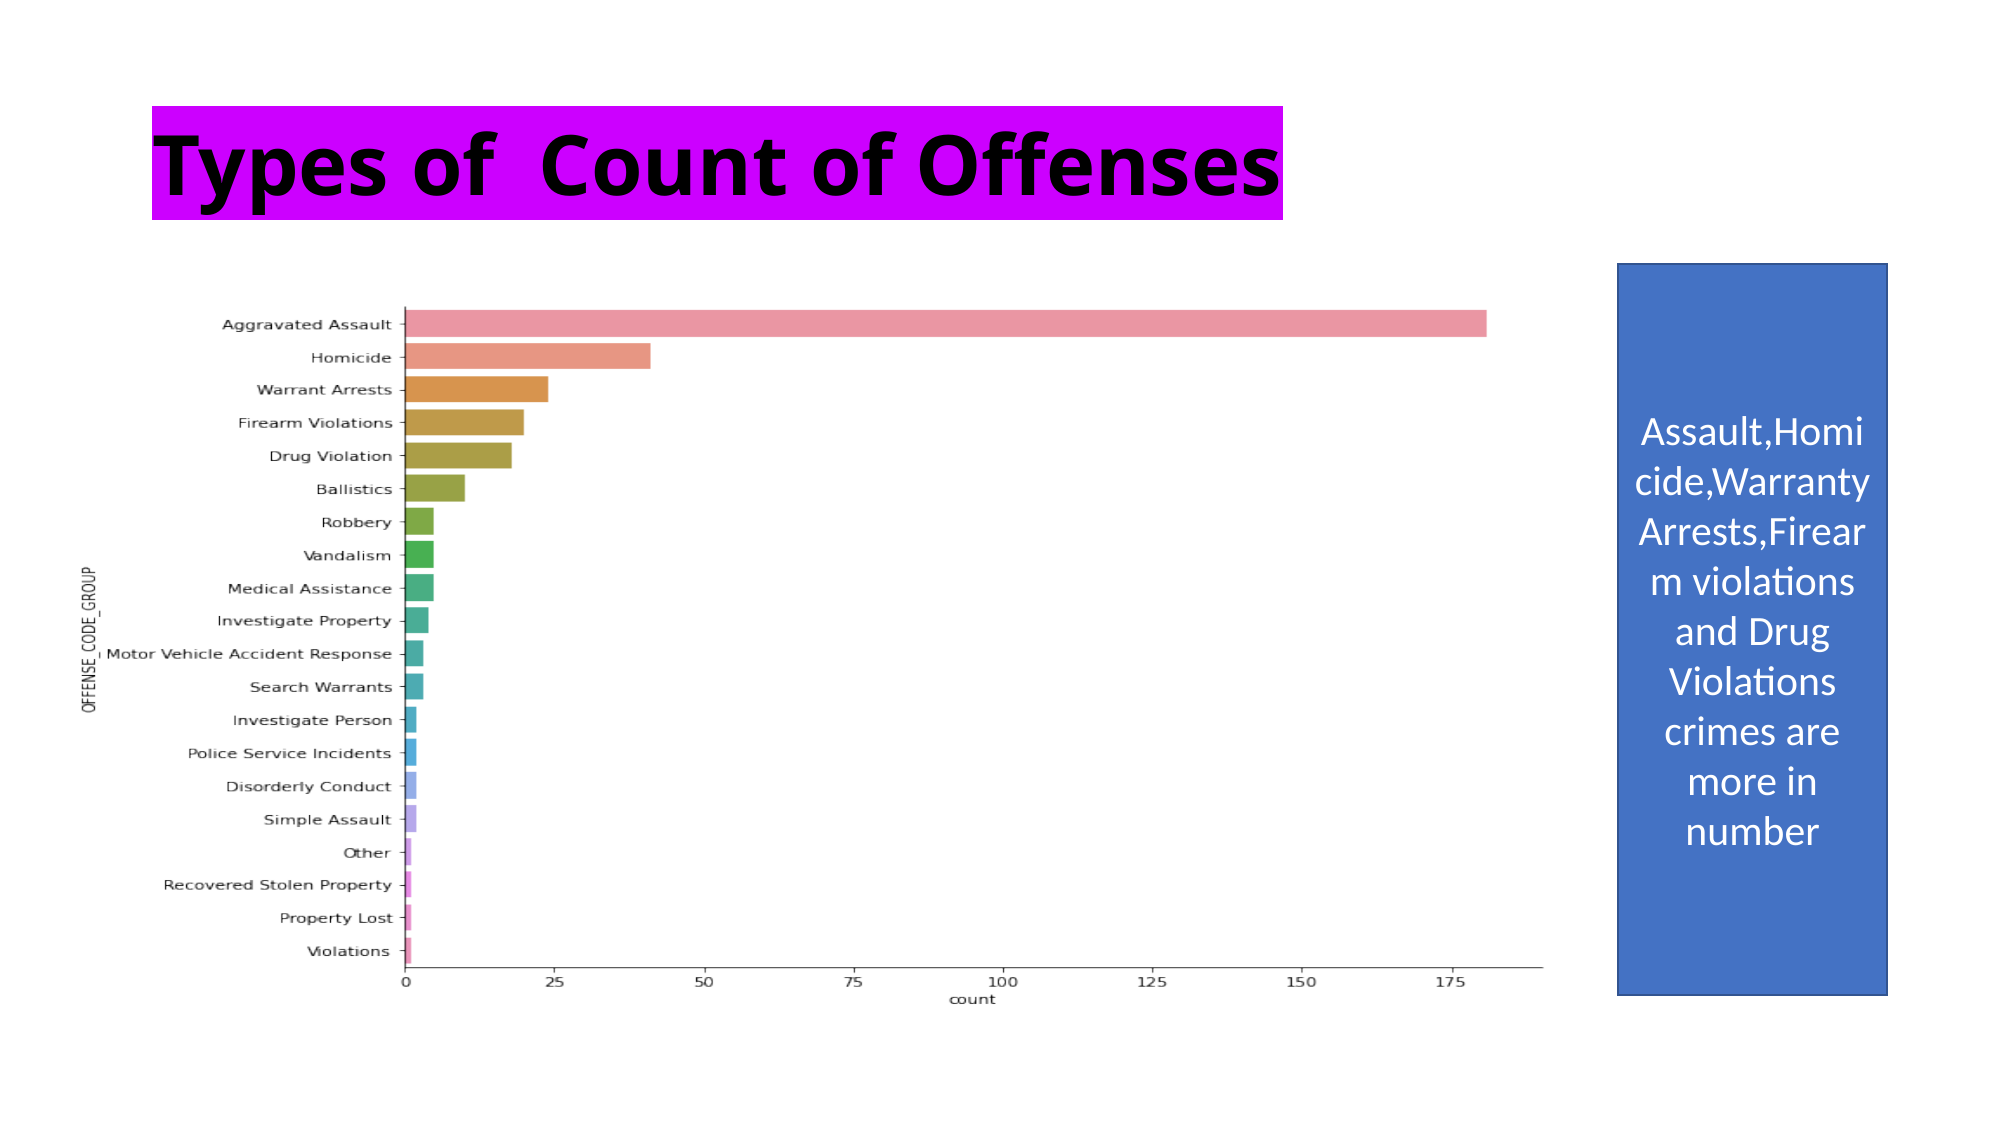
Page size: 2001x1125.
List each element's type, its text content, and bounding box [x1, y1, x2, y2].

title Types of Count of Offenses [137, 59, 1863, 278]
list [68, 299, 1553, 1014]
text_box Assault,Homicide,Warranty Arrests,Firearm violations and Drug Violations crimes are more in number [1617, 263, 1888, 996]
